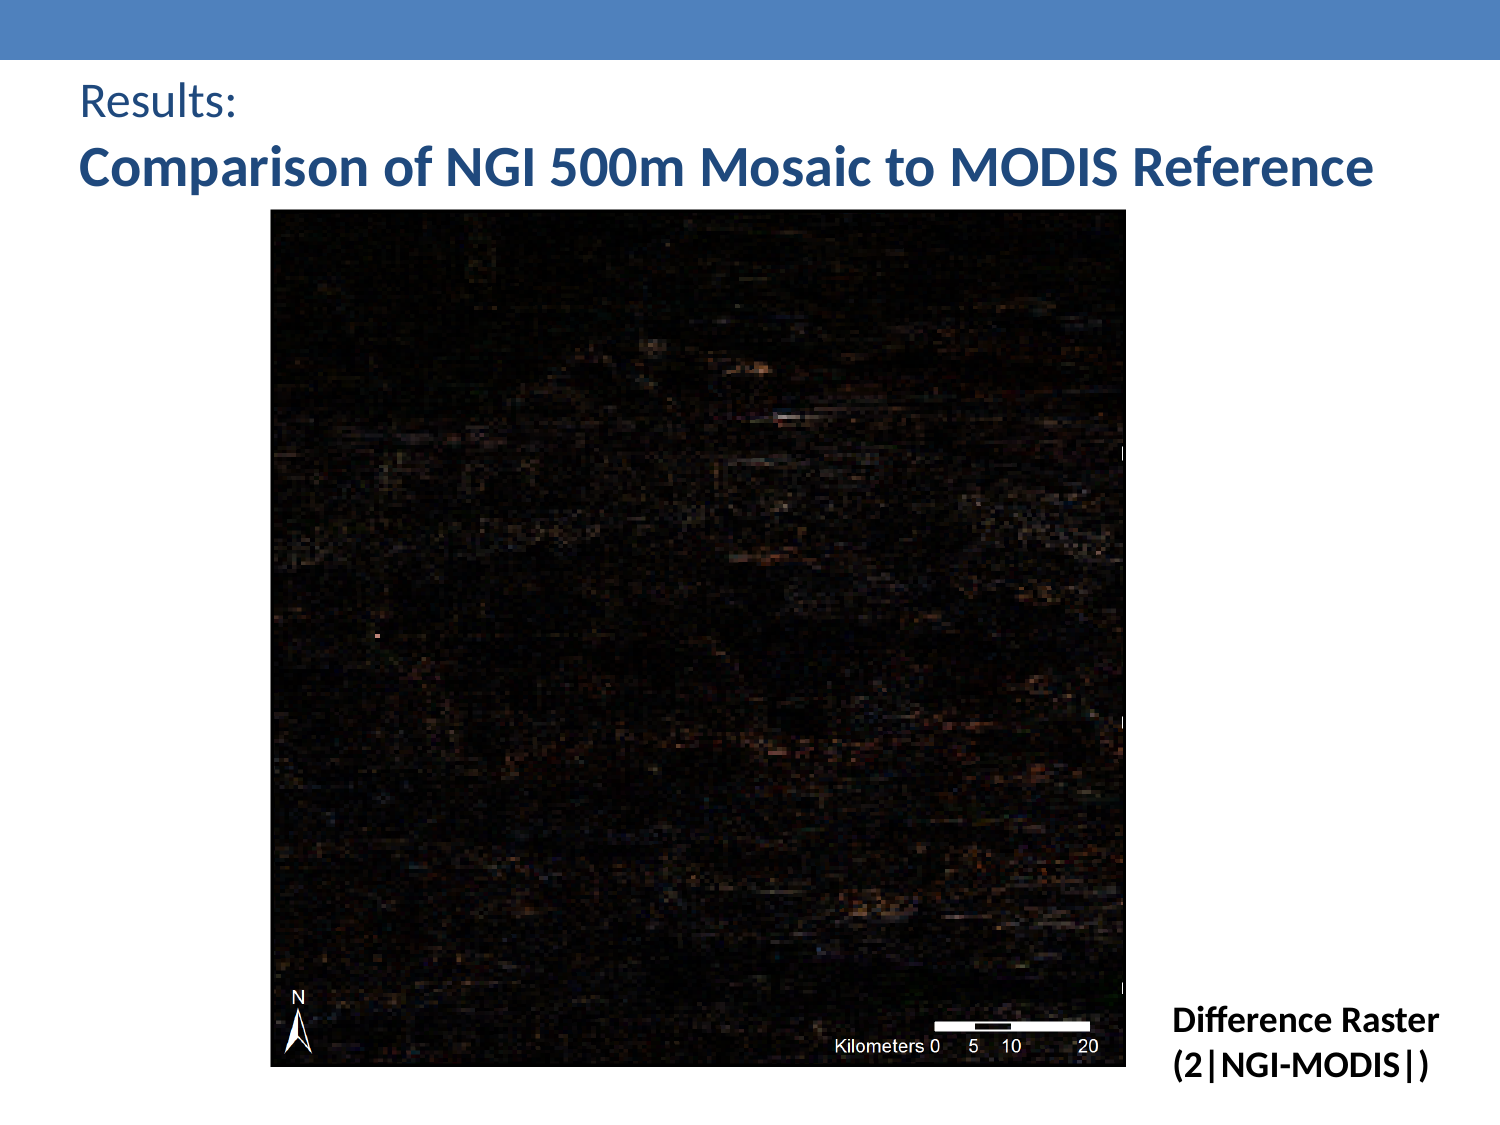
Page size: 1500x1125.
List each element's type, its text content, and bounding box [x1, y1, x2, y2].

picture [246, 184, 1153, 1091]
text_box Results: Comparison of NGI 500m Mosaic to MODIS Reference [64, 66, 1415, 199]
text_box Difference Raster (2|NGI-MODIS|) [1157, 987, 1479, 1091]
